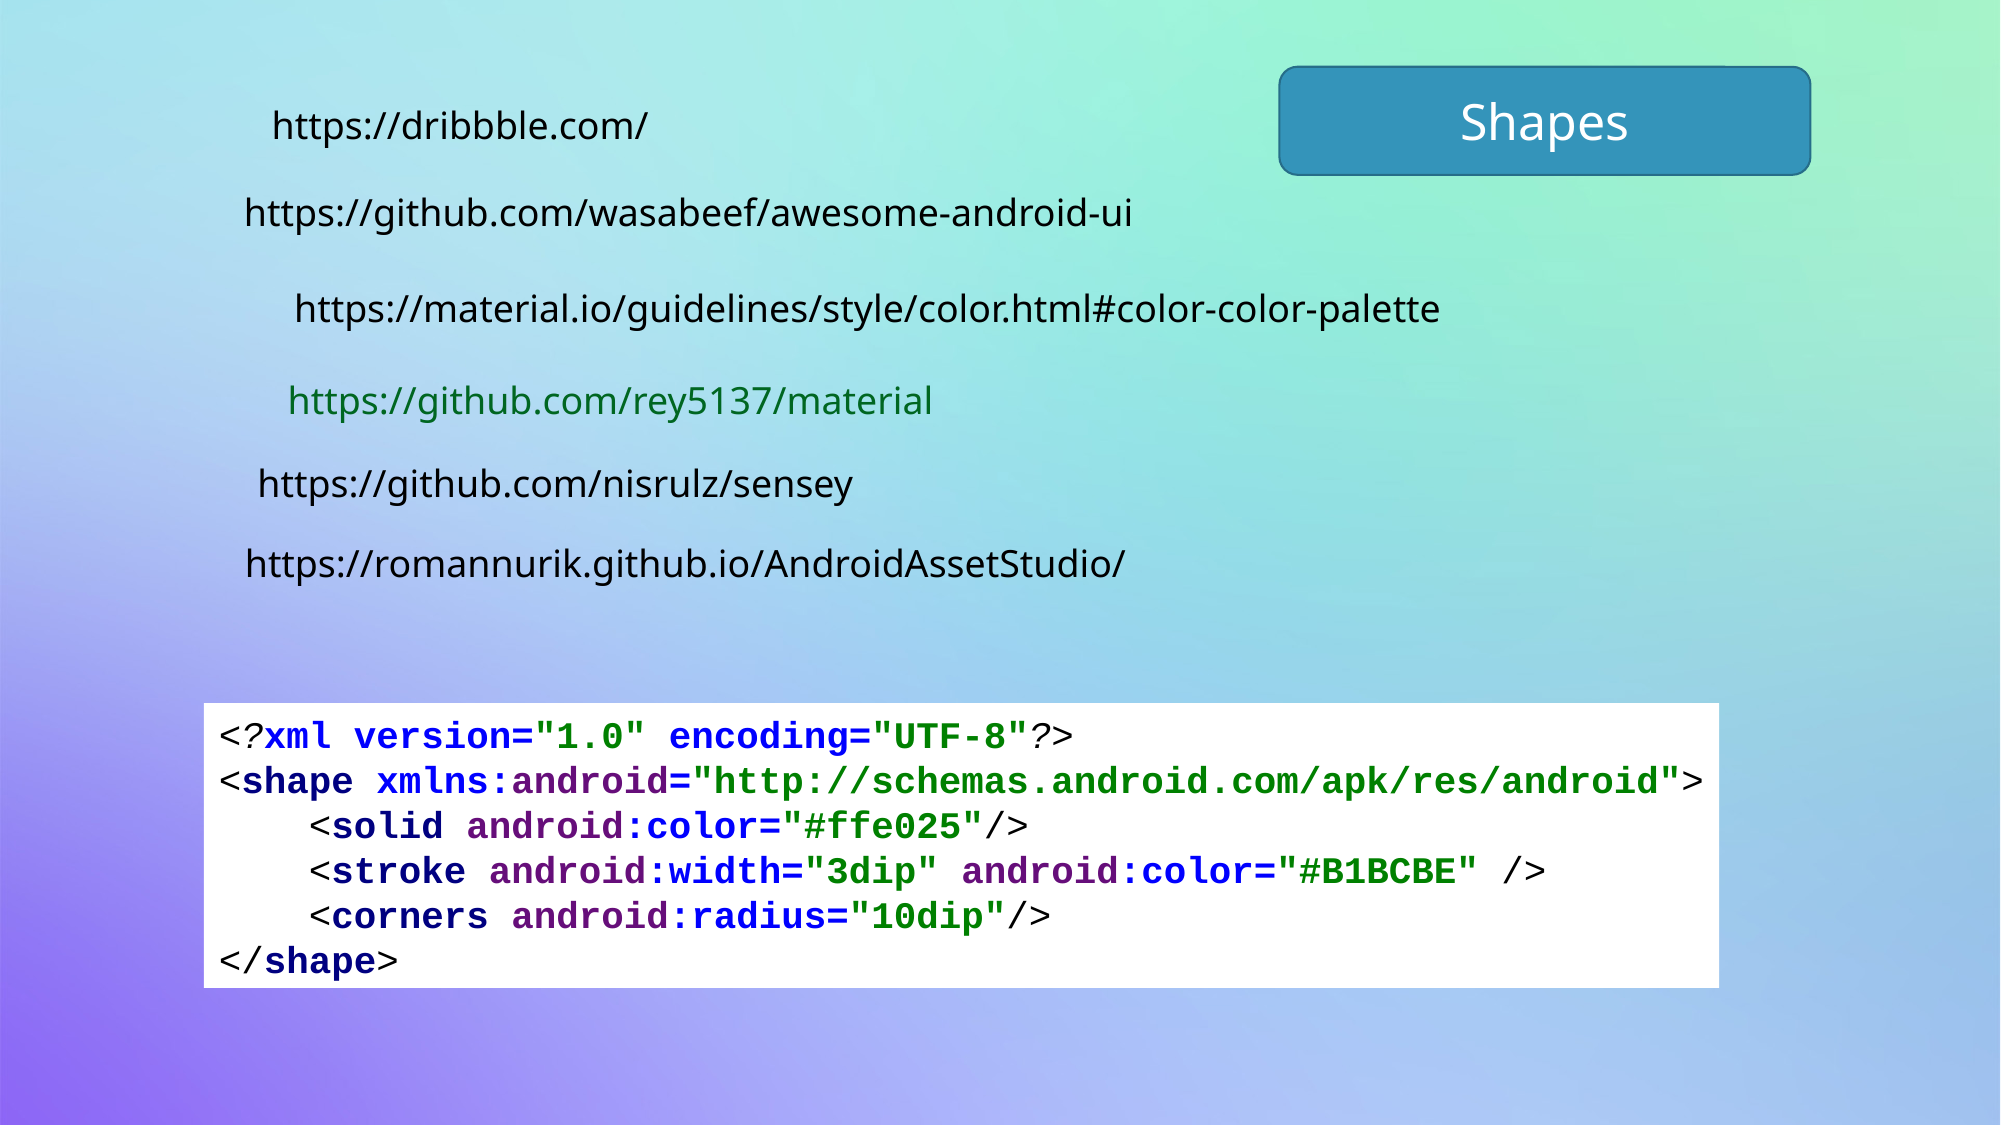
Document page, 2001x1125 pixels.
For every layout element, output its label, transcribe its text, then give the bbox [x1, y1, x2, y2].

text_box https://github.com/wasabeef/awesome-android-ui [229, 181, 1149, 242]
text_box Shapes [1278, 65, 1812, 176]
text_box <?xml version="1.0" encoding="UTF-8"?> <shape xmlns:android="http://schemas.android.com/apk/res/android"> <solid android:color="#ffe025"/> <stroke android:width="3dip" android:color="#B1BCBE" /> <corners android:radius="10dip"/> </shape> [203, 703, 1720, 988]
text_box https://material.io/guidelines/style/color.html#color-color-palette [279, 277, 1618, 338]
text_box https://dribbble.com/ [256, 94, 664, 154]
text_box https://romannurik.github.io/AndroidAssetStudio/ [230, 533, 1142, 593]
picture [0, 0, 2001, 1125]
text_box https://github.com/rey5137/material [272, 369, 949, 430]
text_box https://github.com/nisrulz/sensey [242, 453, 869, 513]
